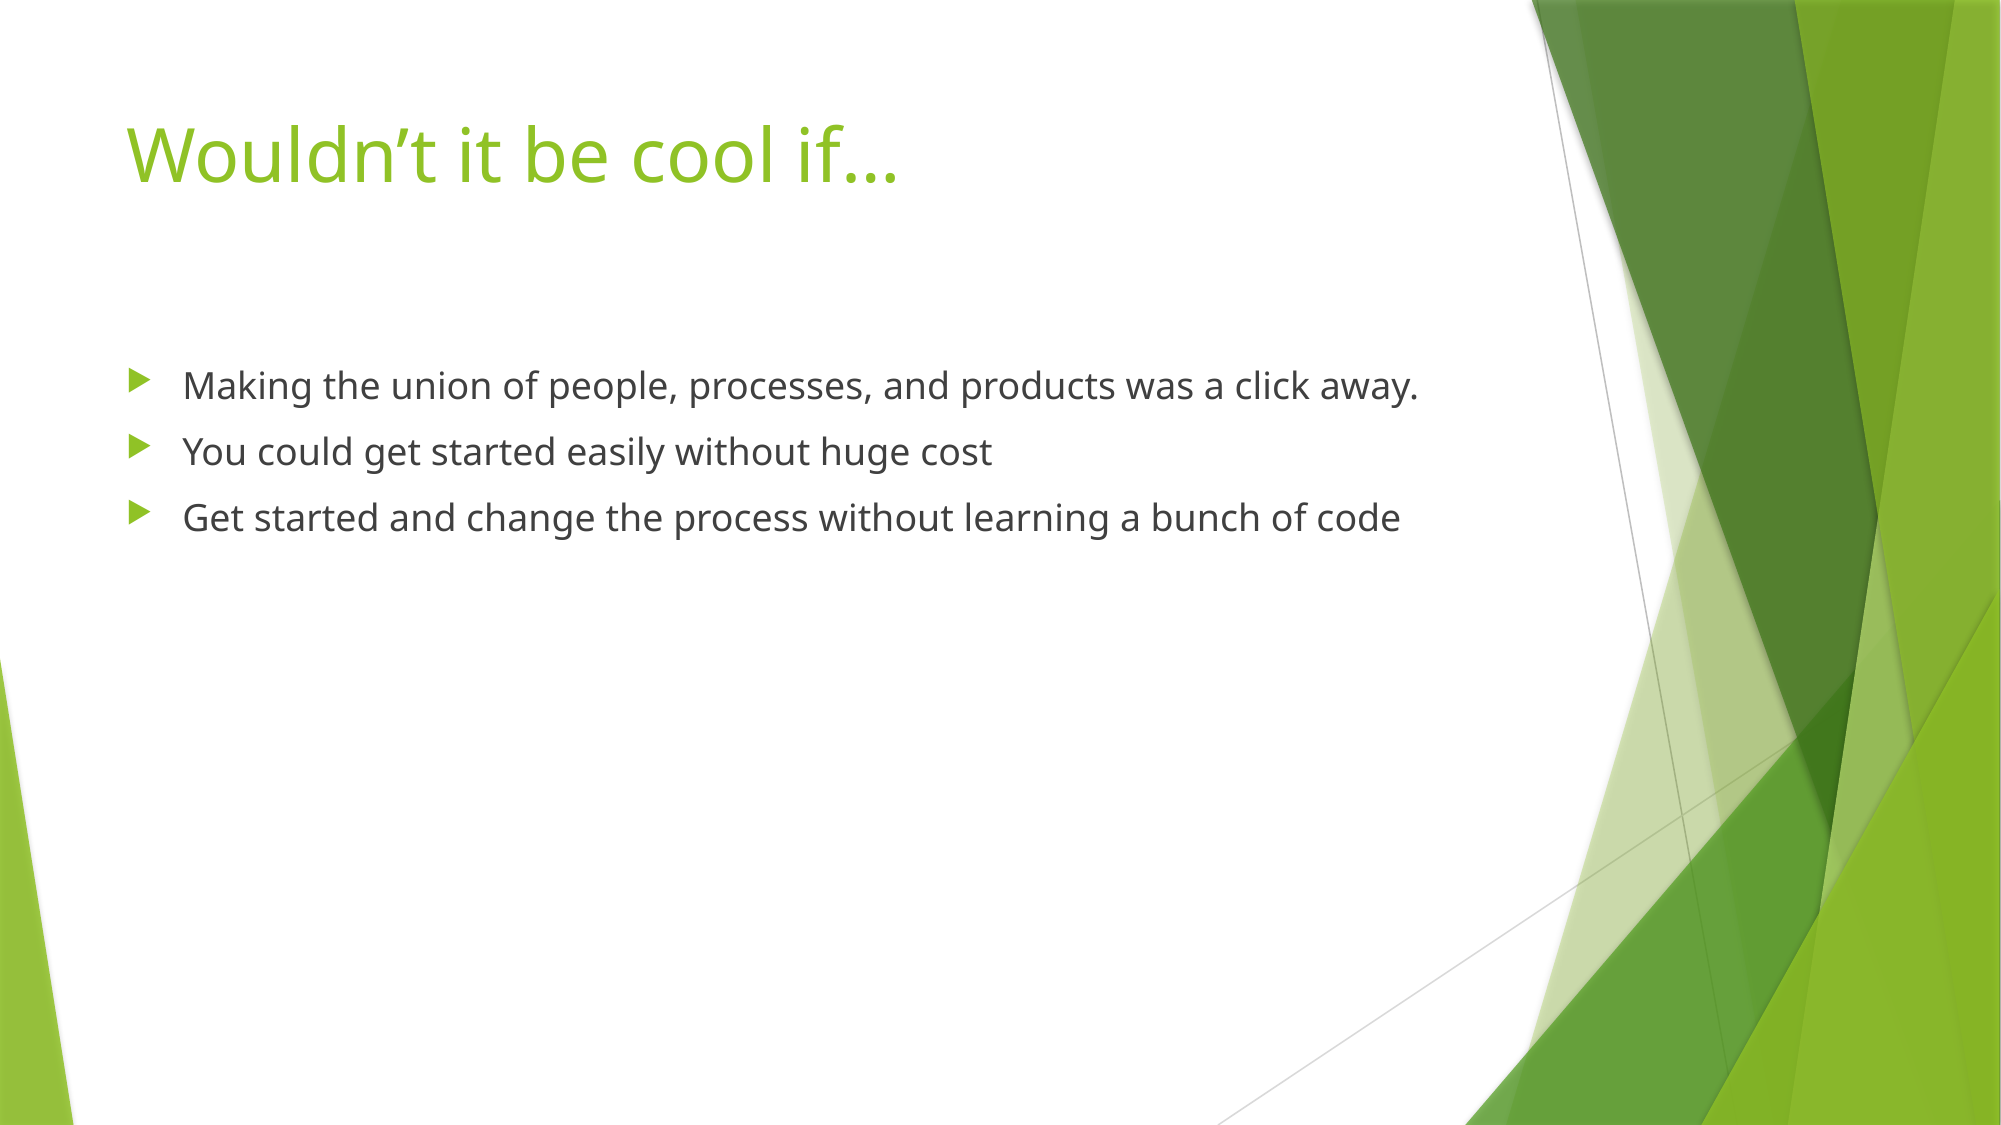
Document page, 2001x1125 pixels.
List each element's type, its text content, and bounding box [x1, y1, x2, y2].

list Making the union of people, processes, and products was a click away. You could get started easily without huge cost Get started and change the process without learning a bunch of code [111, 354, 1522, 992]
title Wouldn’t it be cool if… [111, 99, 1522, 317]
